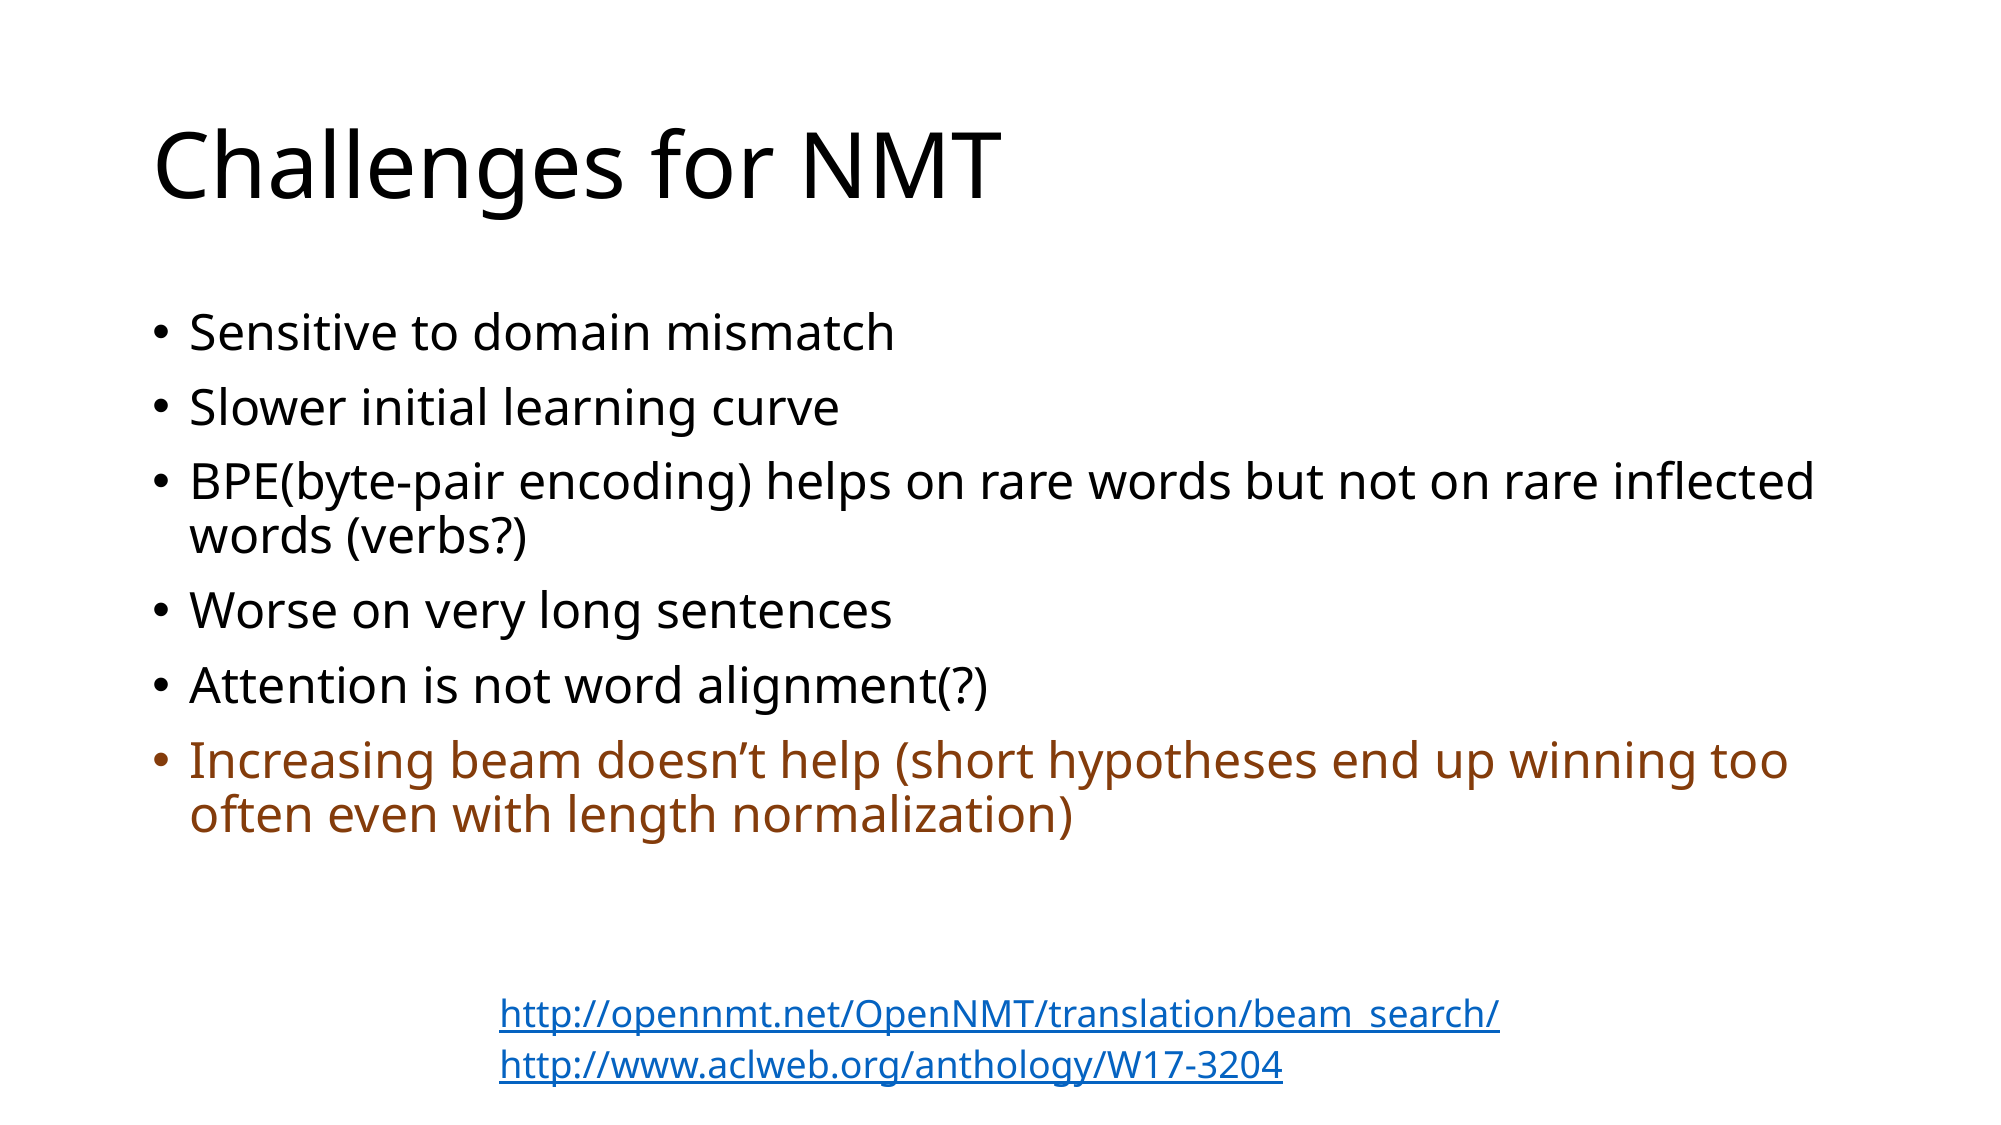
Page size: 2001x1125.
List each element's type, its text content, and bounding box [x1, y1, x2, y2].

title Challenges for NMT [137, 59, 1863, 278]
list Sensitive to domain mismatch Slower initial learning curve BPE(byte-pair encoding) helps on rare words but not on rare inflected words (verbs?) Worse on very long sentences Attention is not word alignment(?) Increasing beam doesn’t help (short hypotheses end up winning too often even with length normalization) [137, 299, 1863, 1014]
text_box http://opennmt.net/OpenNMT/translation/beam_search/ http://www.aclweb.org/anthology/W17-3204 [484, 982, 1516, 1100]
